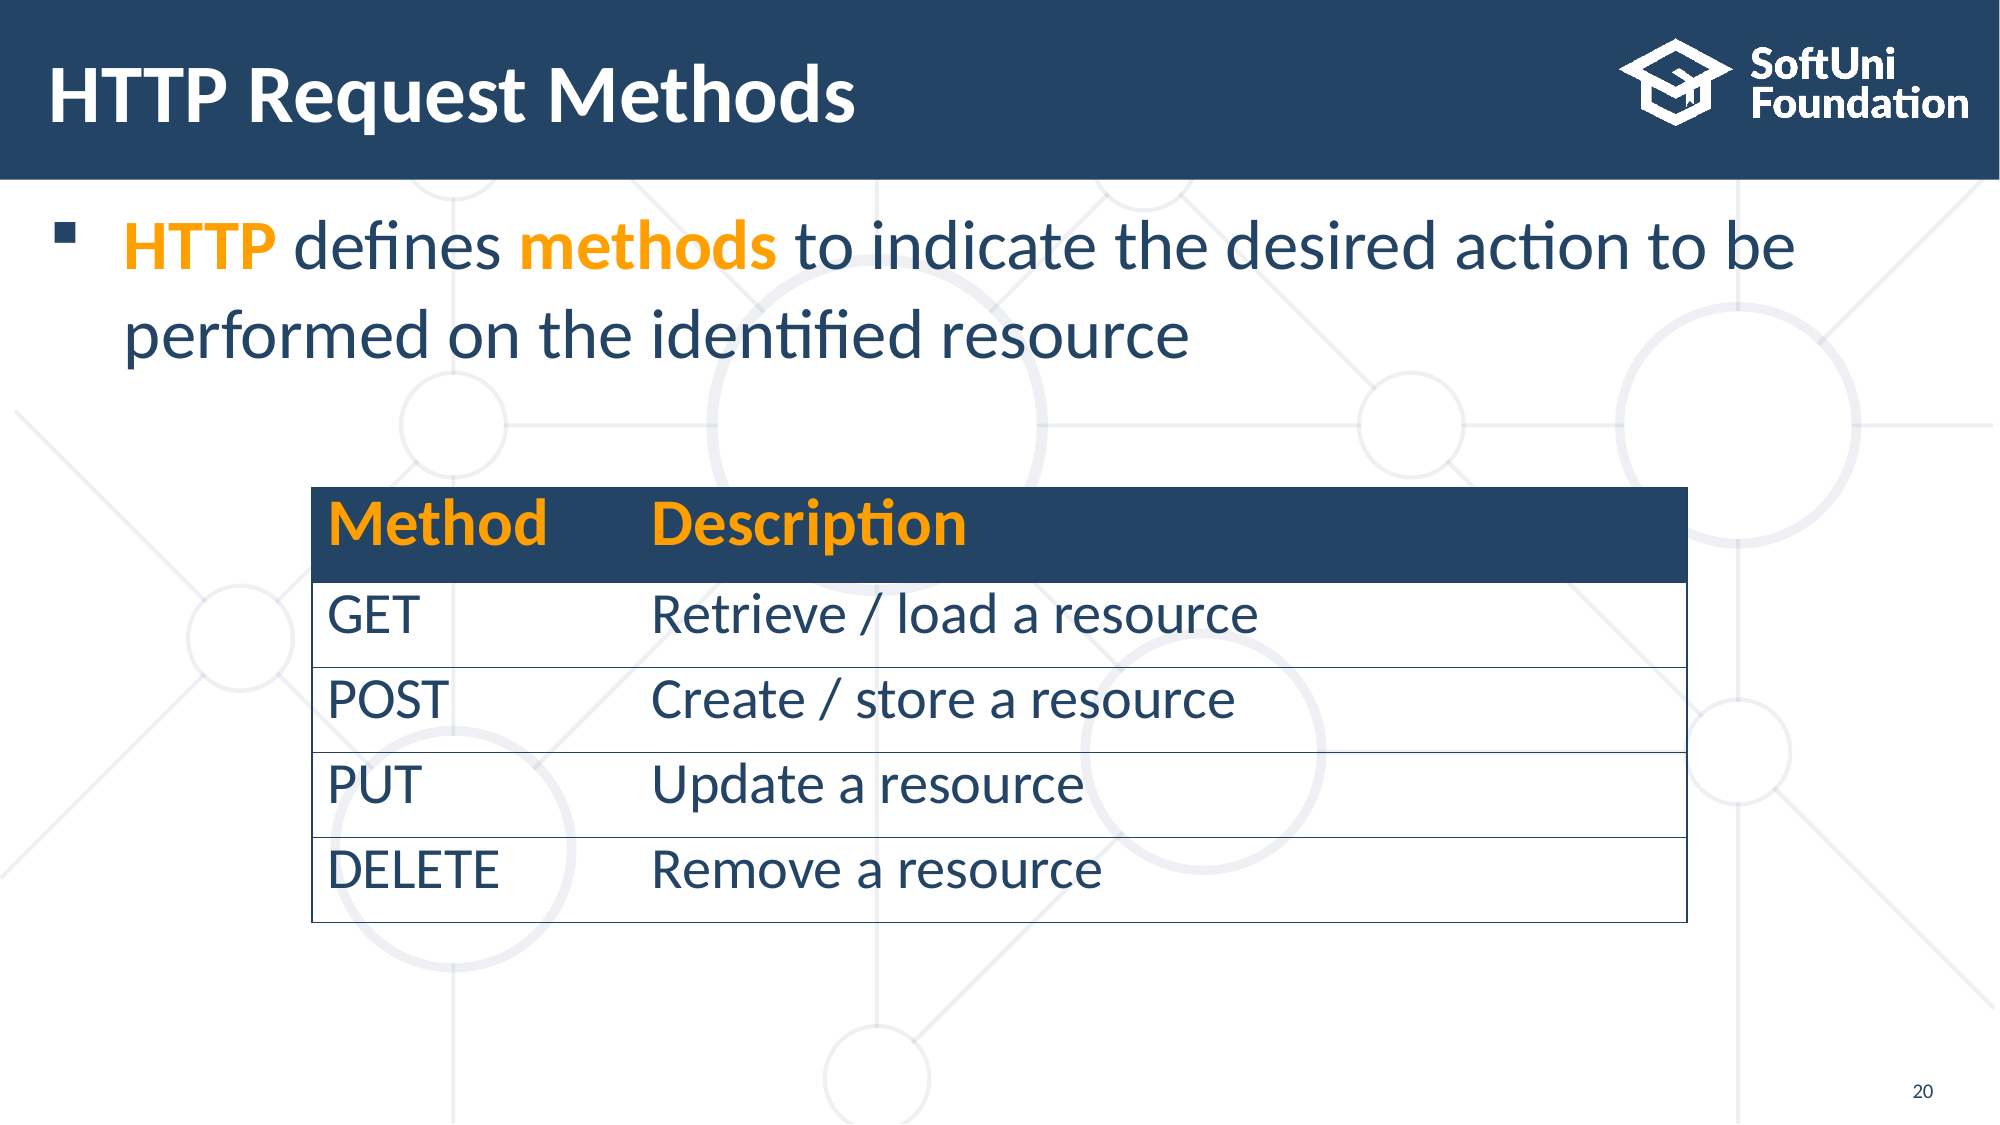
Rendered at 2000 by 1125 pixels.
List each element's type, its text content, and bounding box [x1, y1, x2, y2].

picture [1618, 38, 1968, 126]
table_header Method [313, 488, 637, 582]
table_cell Update a resource [637, 753, 1686, 837]
table_cell DELETE [313, 838, 637, 922]
table_header Description [637, 488, 1686, 582]
list HTTP defines methods to indicate the desired action to be performed on the identified resource [31, 188, 1968, 1103]
table_cell POST [313, 668, 637, 752]
table_cell Retrieve / load a resource [637, 583, 1686, 667]
table_cell Remove a resource [637, 838, 1686, 922]
text_box 20 [1897, 1069, 2000, 1110]
title HTTP Request Methods [31, 16, 1591, 162]
table_cell Create / store a resource [637, 668, 1686, 752]
table_cell PUT [313, 753, 637, 837]
table_cell GET [313, 583, 637, 667]
